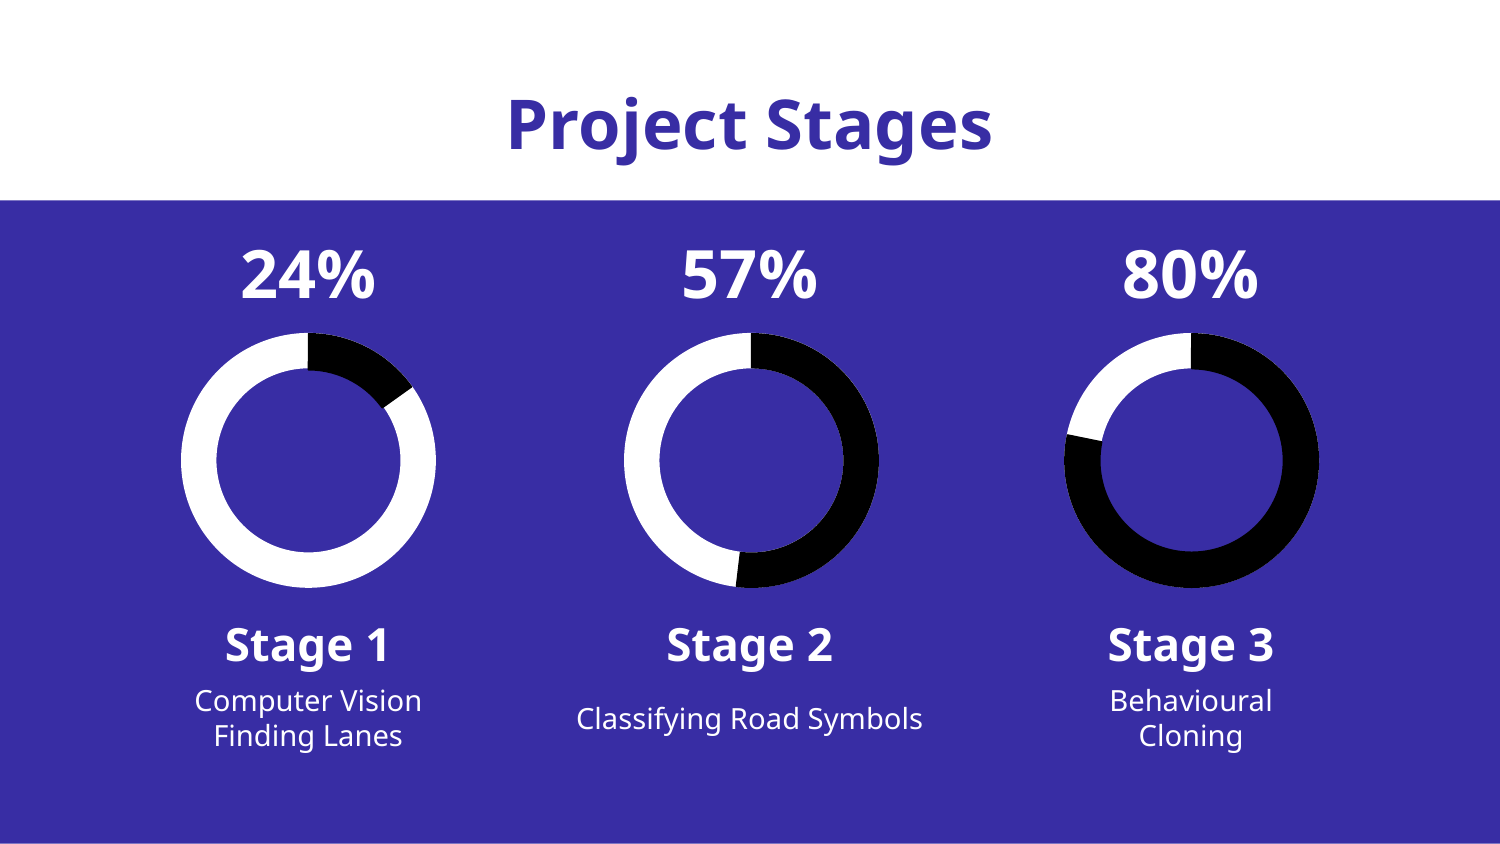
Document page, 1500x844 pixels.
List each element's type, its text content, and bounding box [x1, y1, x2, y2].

title 57% [557, 238, 943, 307]
subtitle Behavioural Cloning [998, 675, 1385, 760]
title 80% [998, 238, 1385, 307]
title 24% [115, 238, 502, 307]
subtitle Classifying Road Symbols [556, 675, 943, 760]
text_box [572, 281, 931, 640]
title Project Stages [118, 65, 1381, 160]
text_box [1012, 281, 1371, 640]
subtitle Stage 3 [998, 600, 1385, 675]
subtitle Computer Vision Finding Lanes [115, 675, 502, 760]
subtitle Stage 2 [556, 600, 943, 675]
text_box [129, 281, 488, 640]
subtitle Stage 1 [115, 600, 502, 675]
